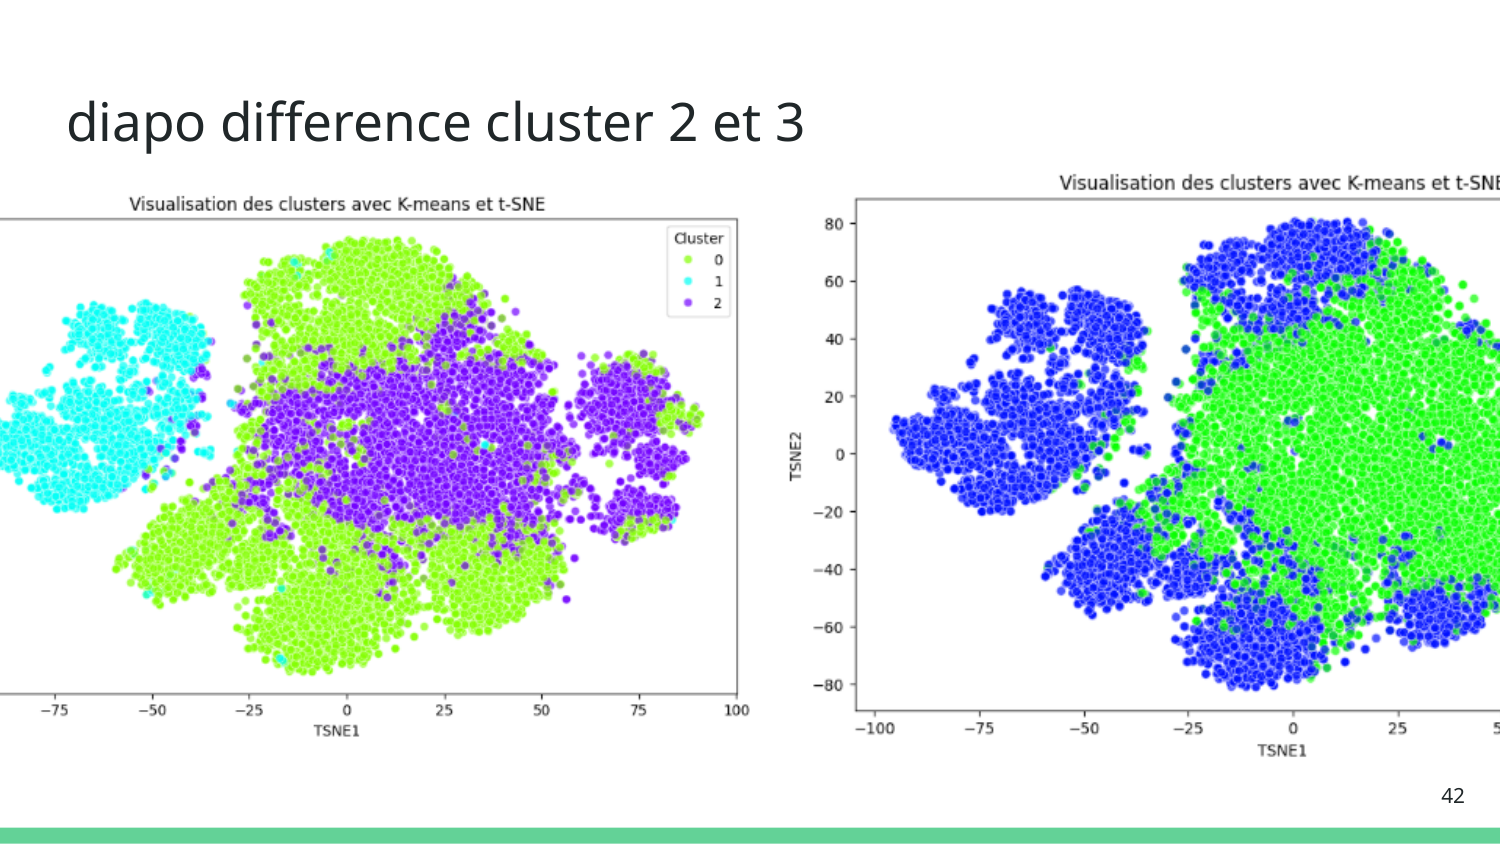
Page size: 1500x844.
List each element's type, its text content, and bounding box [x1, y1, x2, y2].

title diapo difference cluster 2 et 3 [51, 72, 1449, 167]
picture [772, 165, 1500, 768]
picture [0, 188, 758, 745]
slide_number ‹#› [1389, 776, 1480, 830]
